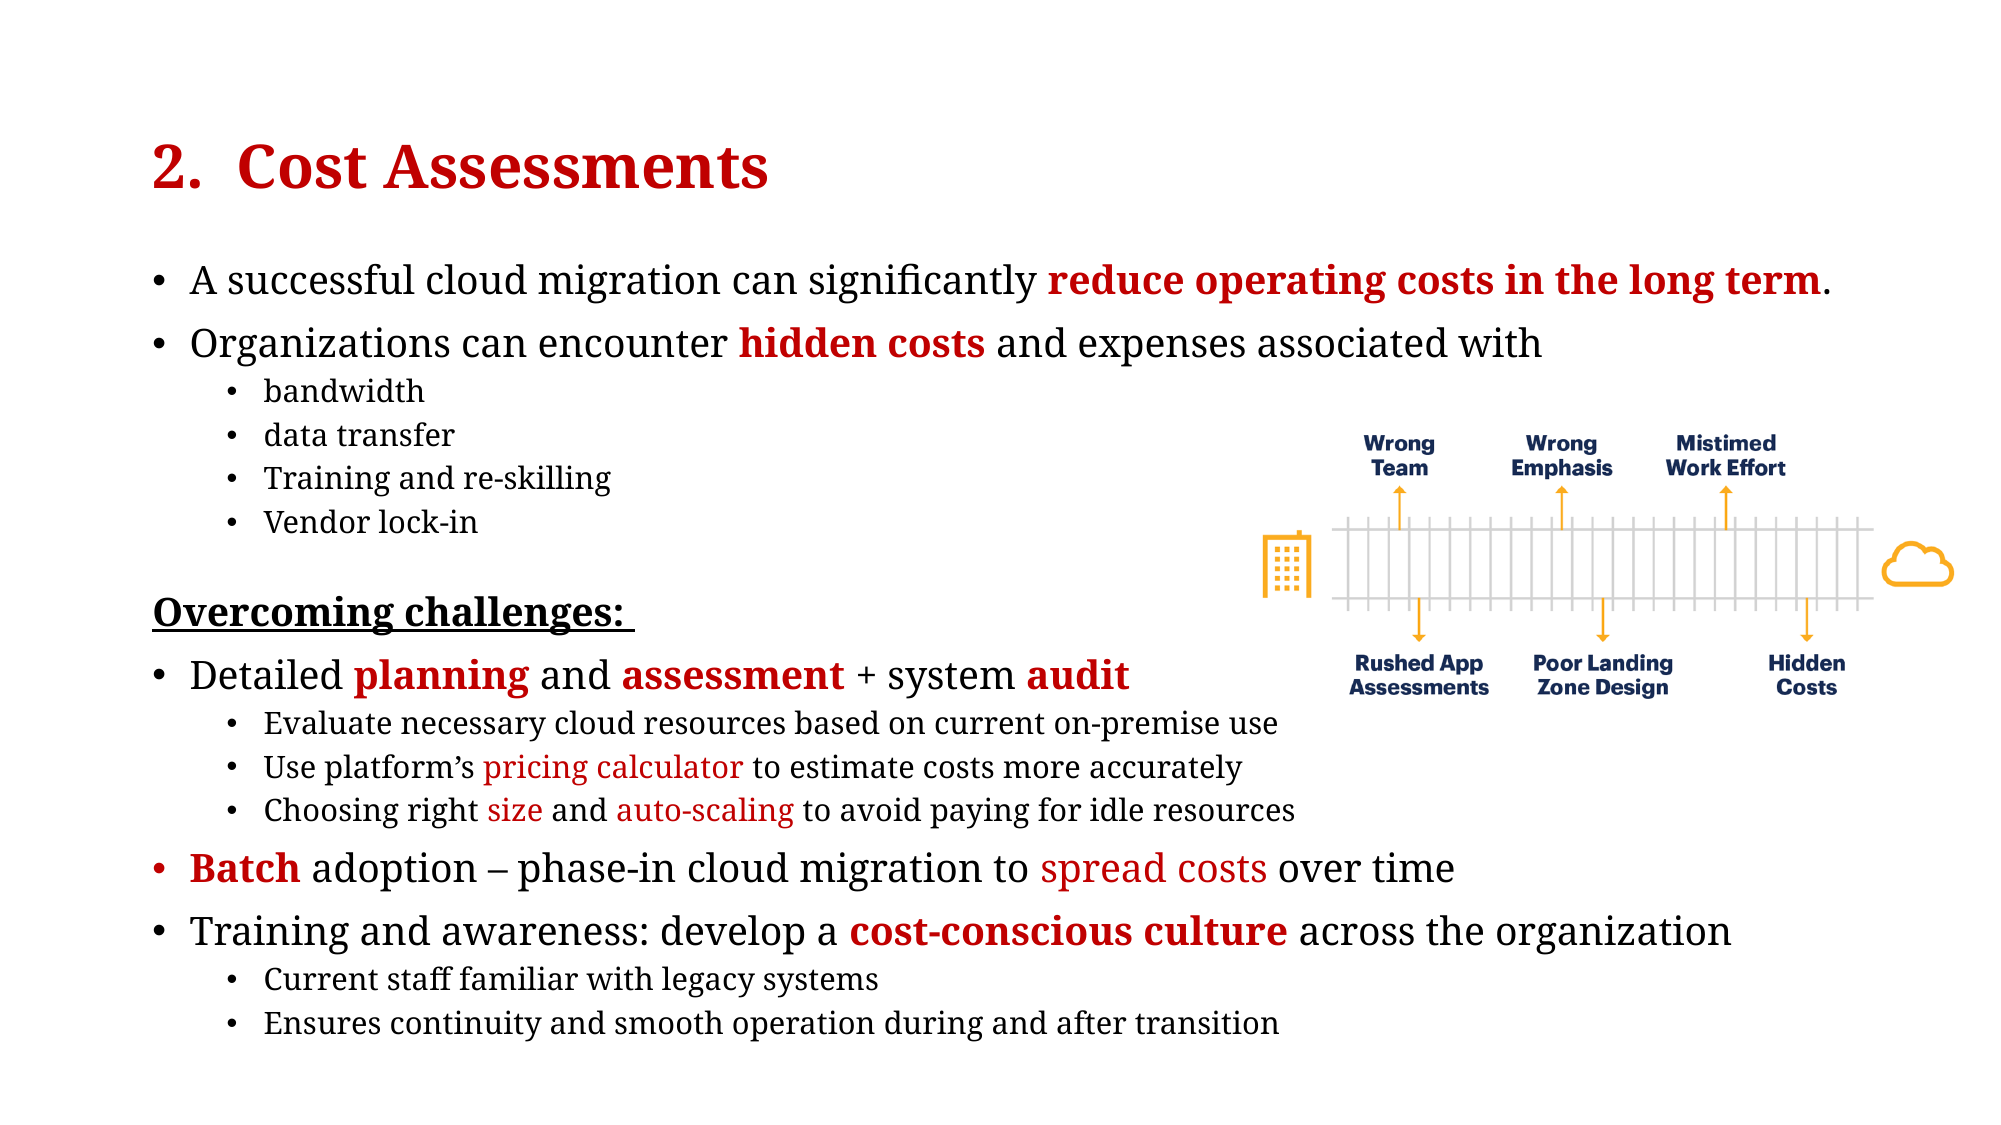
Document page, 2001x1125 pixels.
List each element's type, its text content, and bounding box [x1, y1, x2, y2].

title Cost Assessments [137, 59, 1863, 253]
list A successful cloud migration can significantly reduce operating costs in the long term. Organizations can encounter hidden costs and expenses associated with bandwidth data transfer Training and re-skilling Vendor lock-in Overcoming challenges: Detailed planning and assessment + system audit Evaluate necessary cloud resources based on current on-premise use Use platform’s pricing calculator to estimate costs more accurately Choosing right size and auto-scaling to avoid paying for idle resources Batch adoption – phase-in cloud migration to spread costs over time Training and awareness: develop a cost-conscious culture across the organization Current staff familiar with legacy systems Ensures continuity and smooth operation during and after transition [137, 253, 1863, 1066]
picture [1242, 407, 1981, 718]
